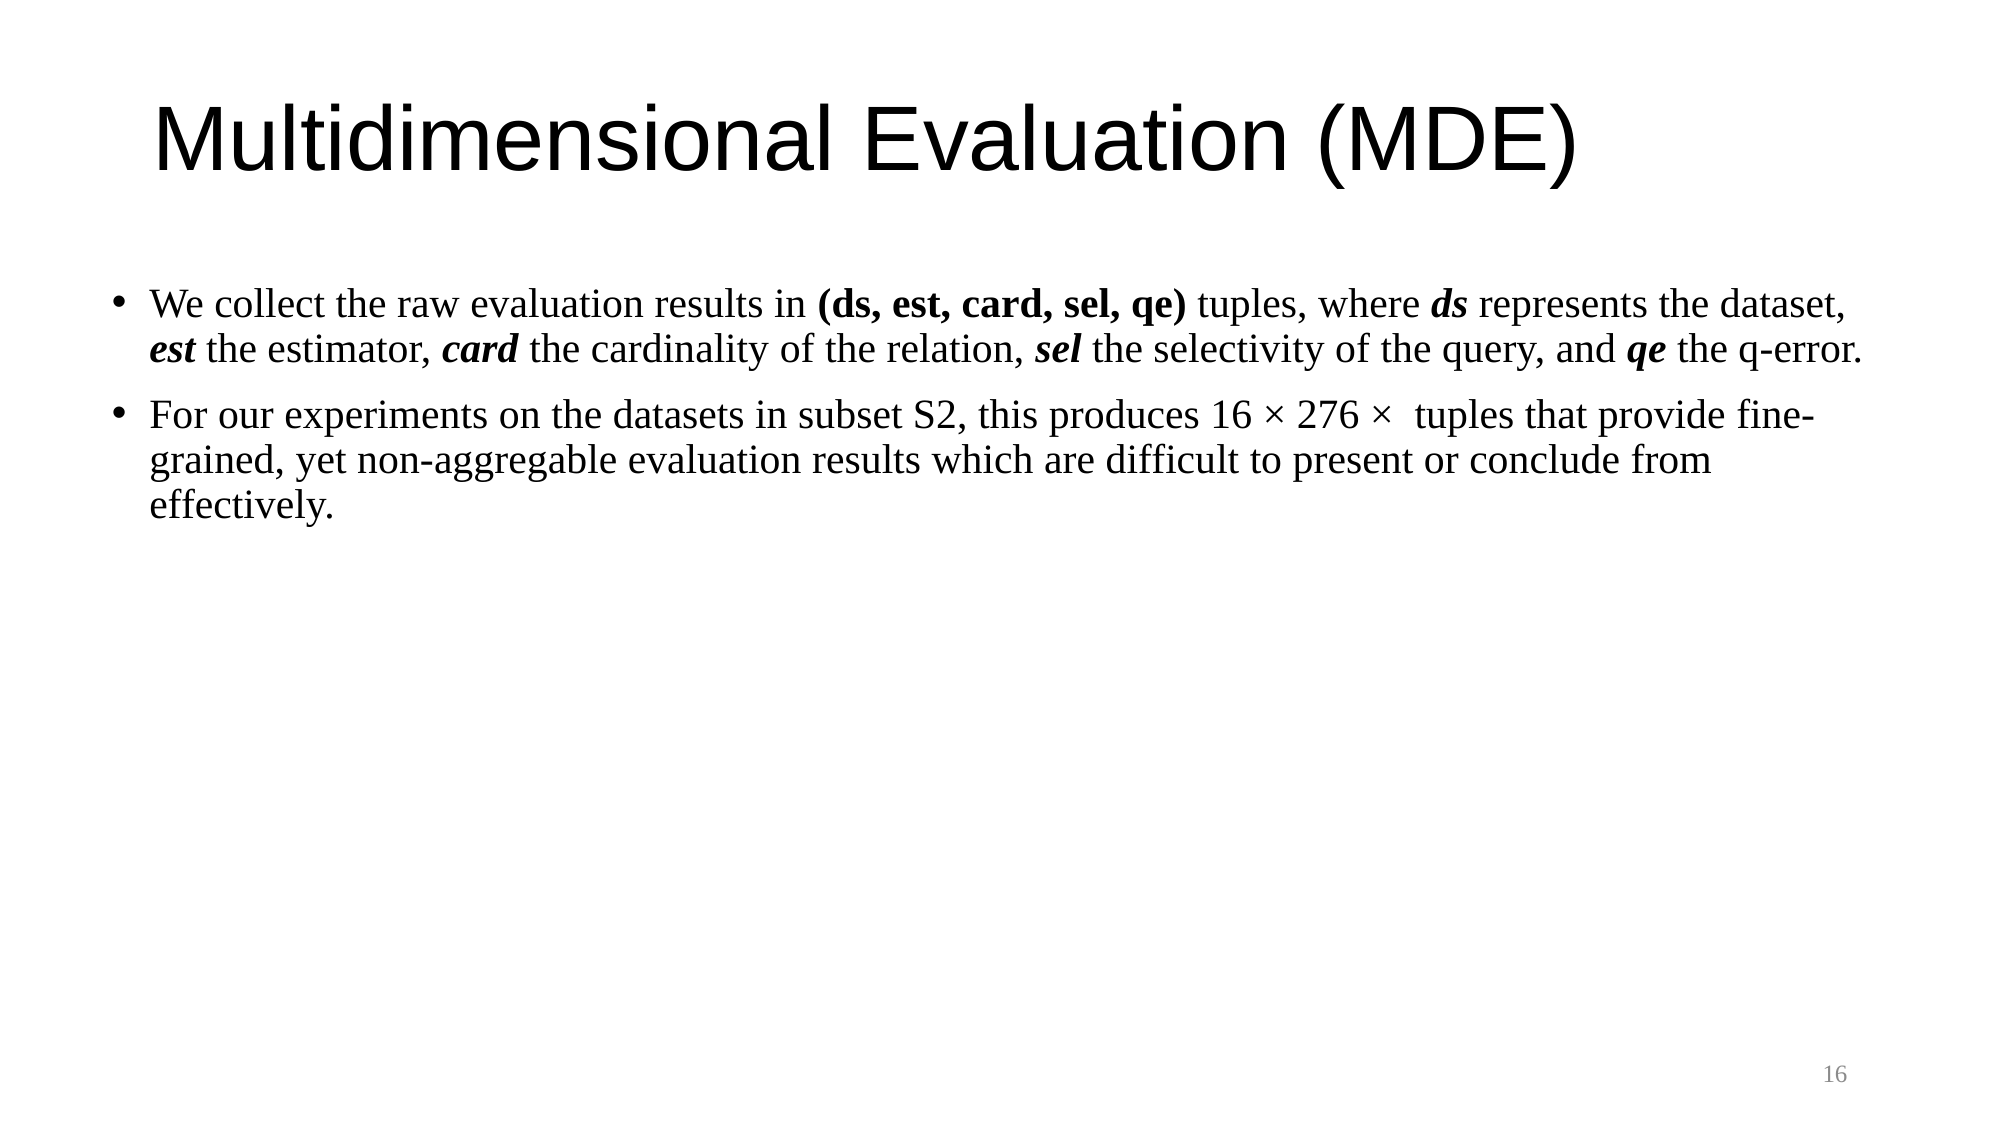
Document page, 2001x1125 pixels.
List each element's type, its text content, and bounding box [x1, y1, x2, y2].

title Multidimensional Evaluation (MDE) [137, 59, 1863, 221]
slide_number 16 [1412, 1042, 1863, 1103]
